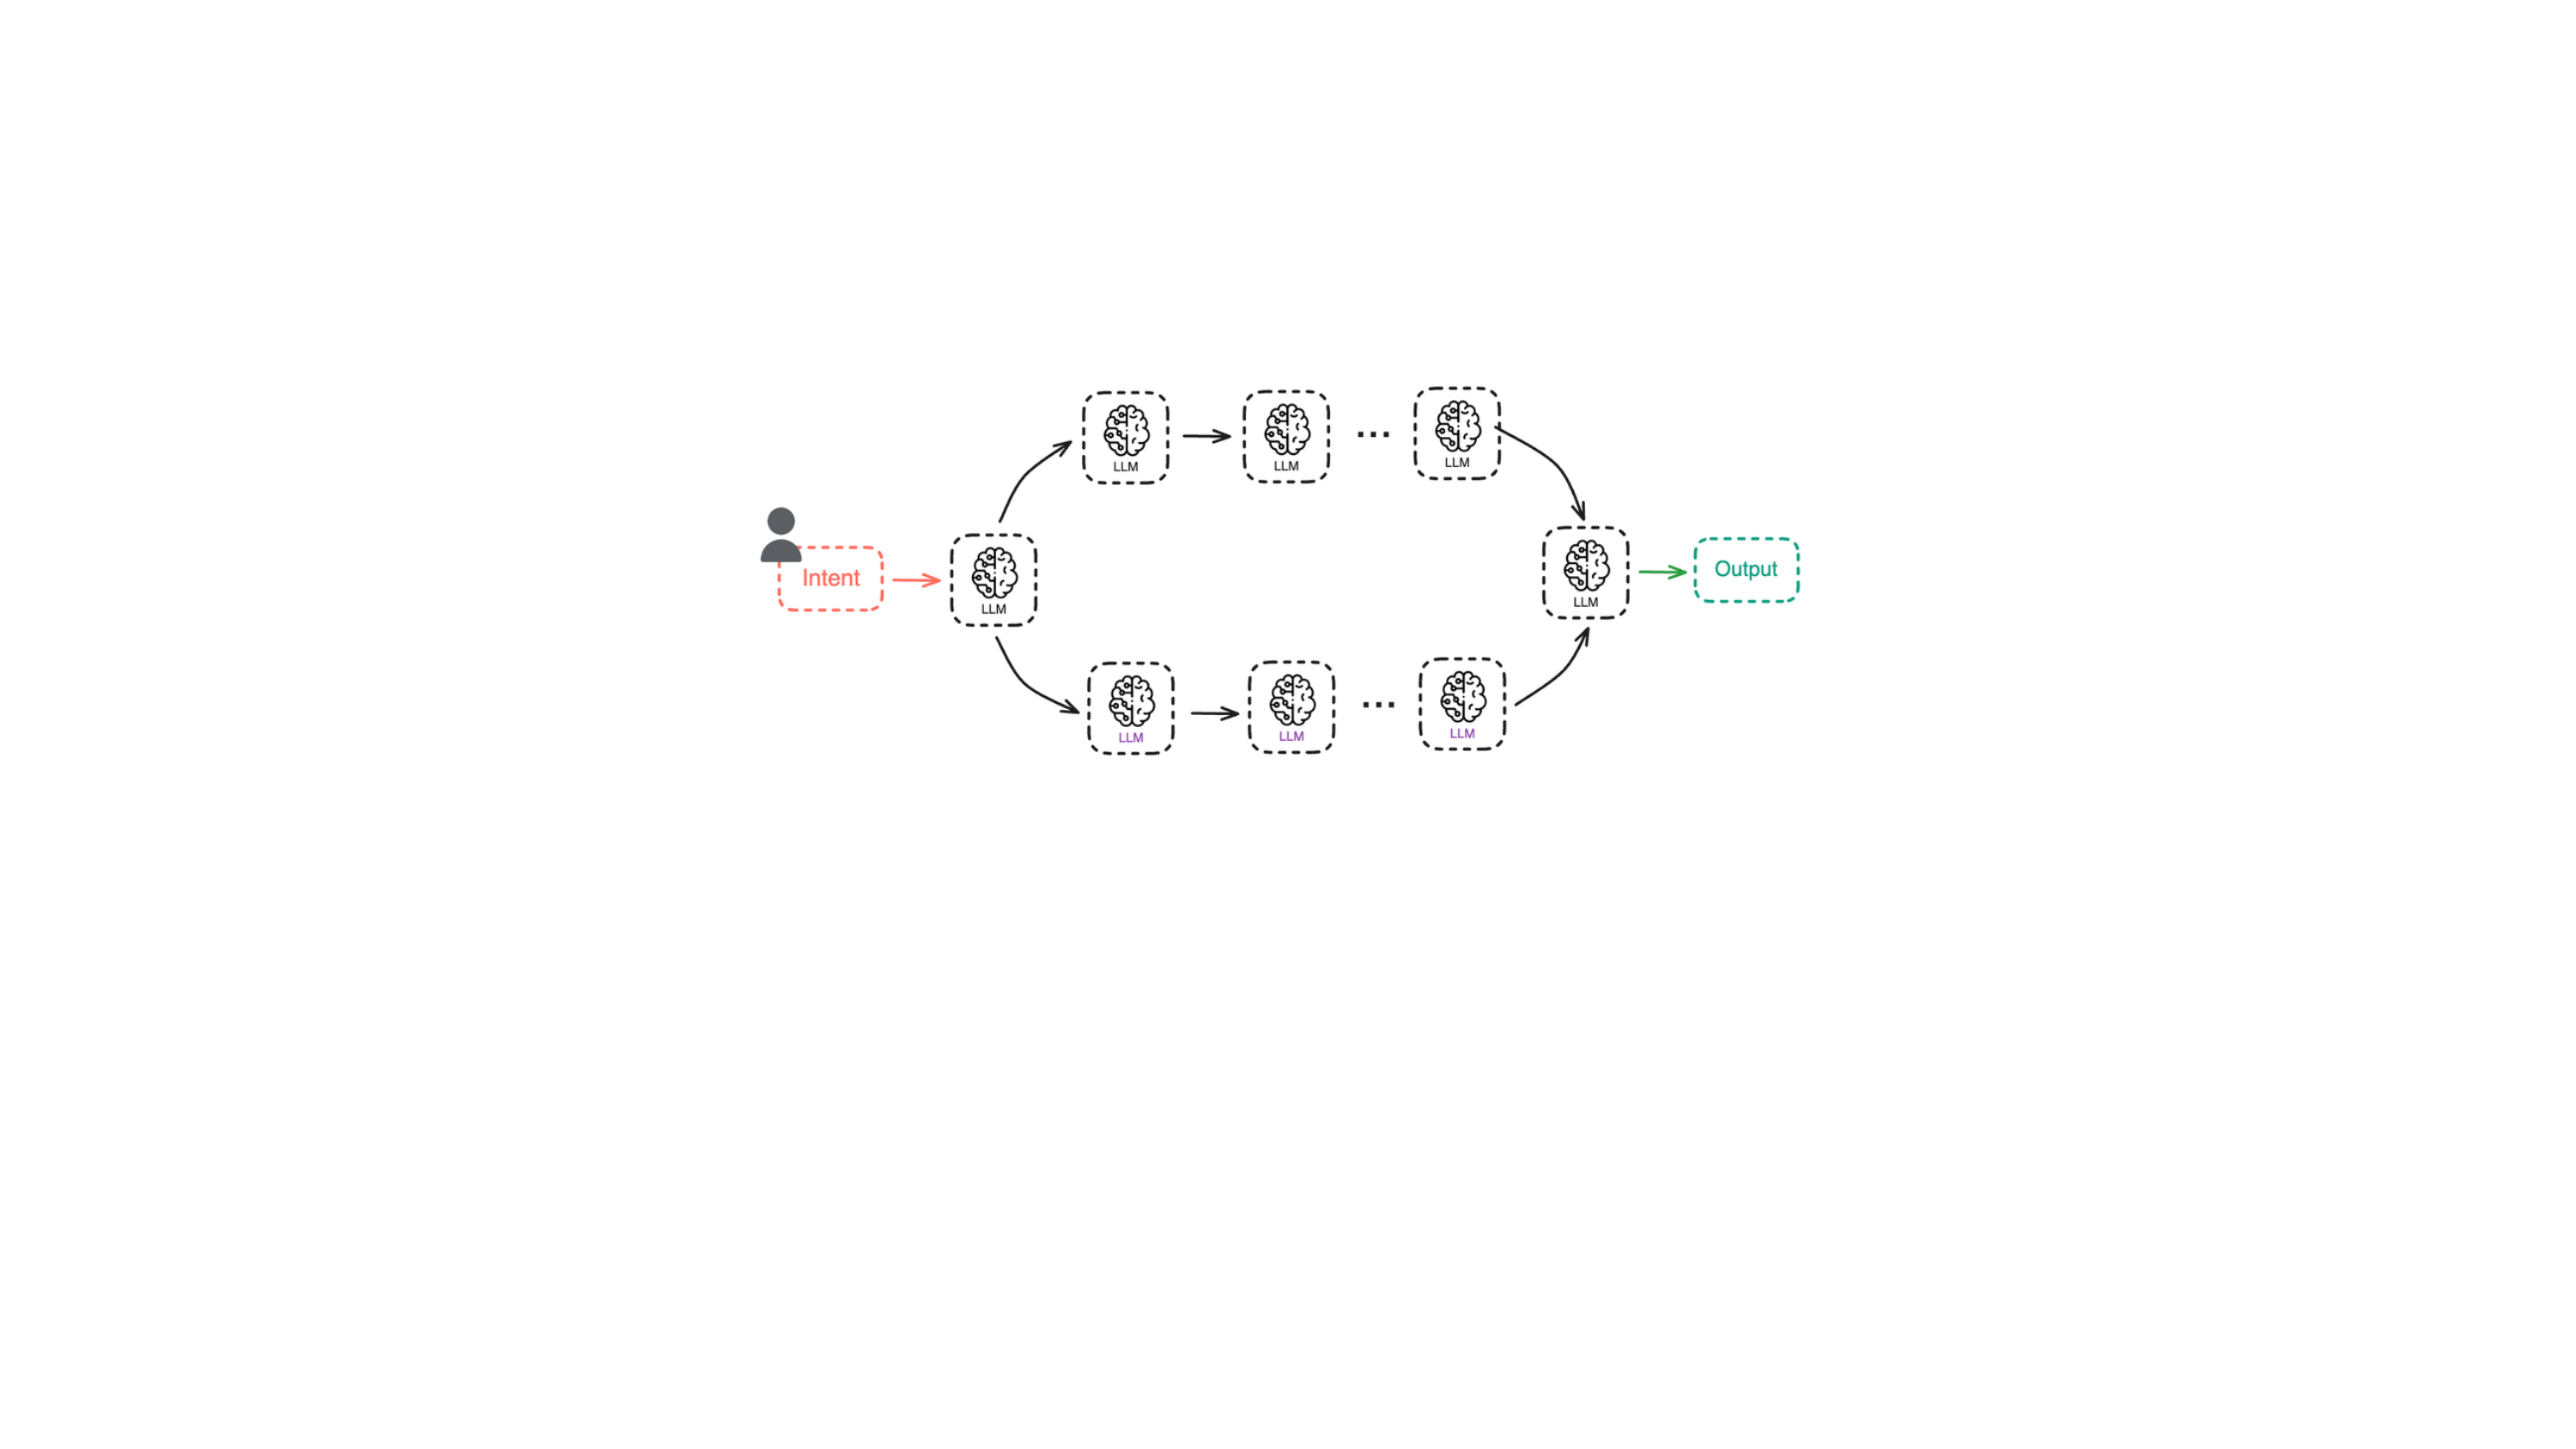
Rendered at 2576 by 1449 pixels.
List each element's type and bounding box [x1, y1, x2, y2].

text_box [0, 0, 2576, 1449]
